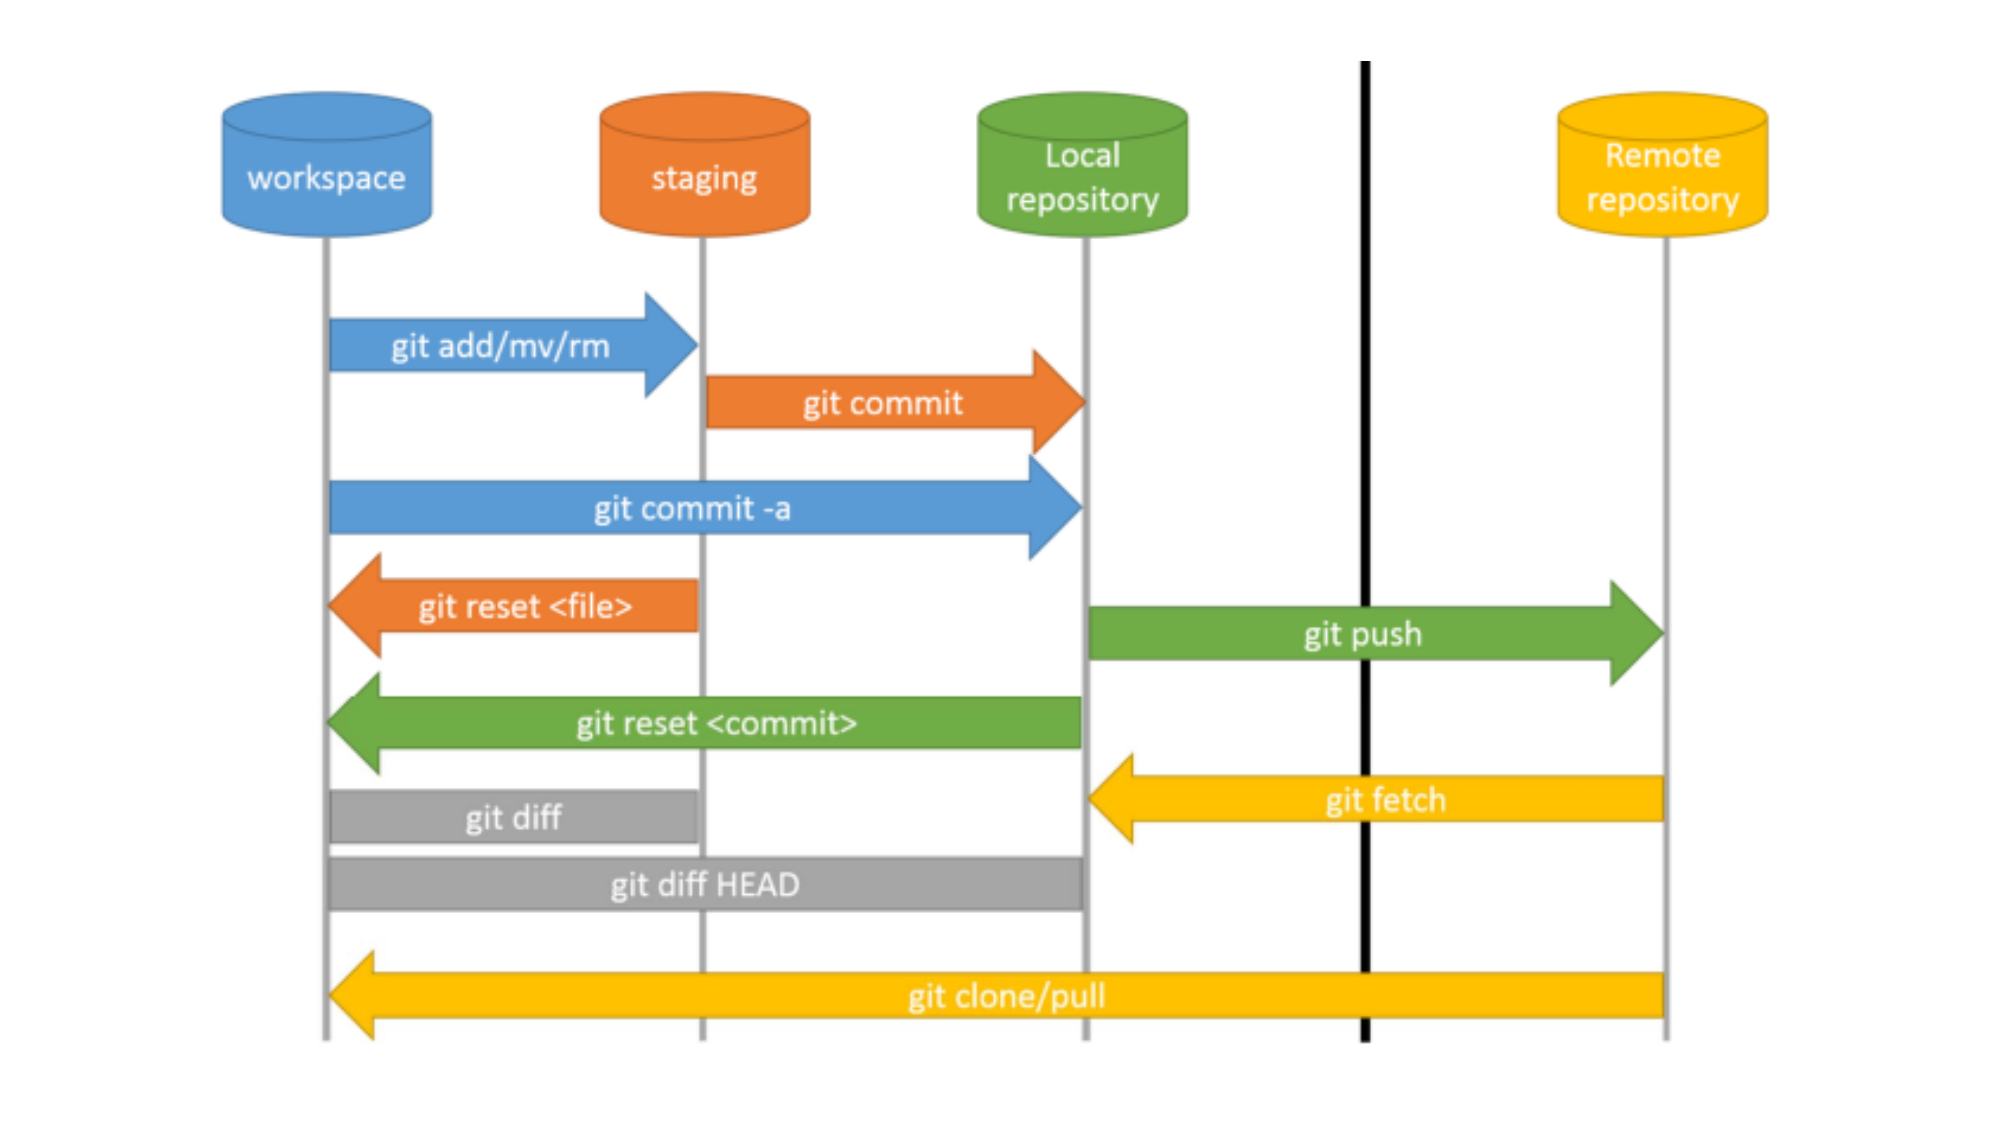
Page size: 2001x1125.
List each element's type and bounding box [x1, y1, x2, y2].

picture [195, 61, 1805, 1091]
